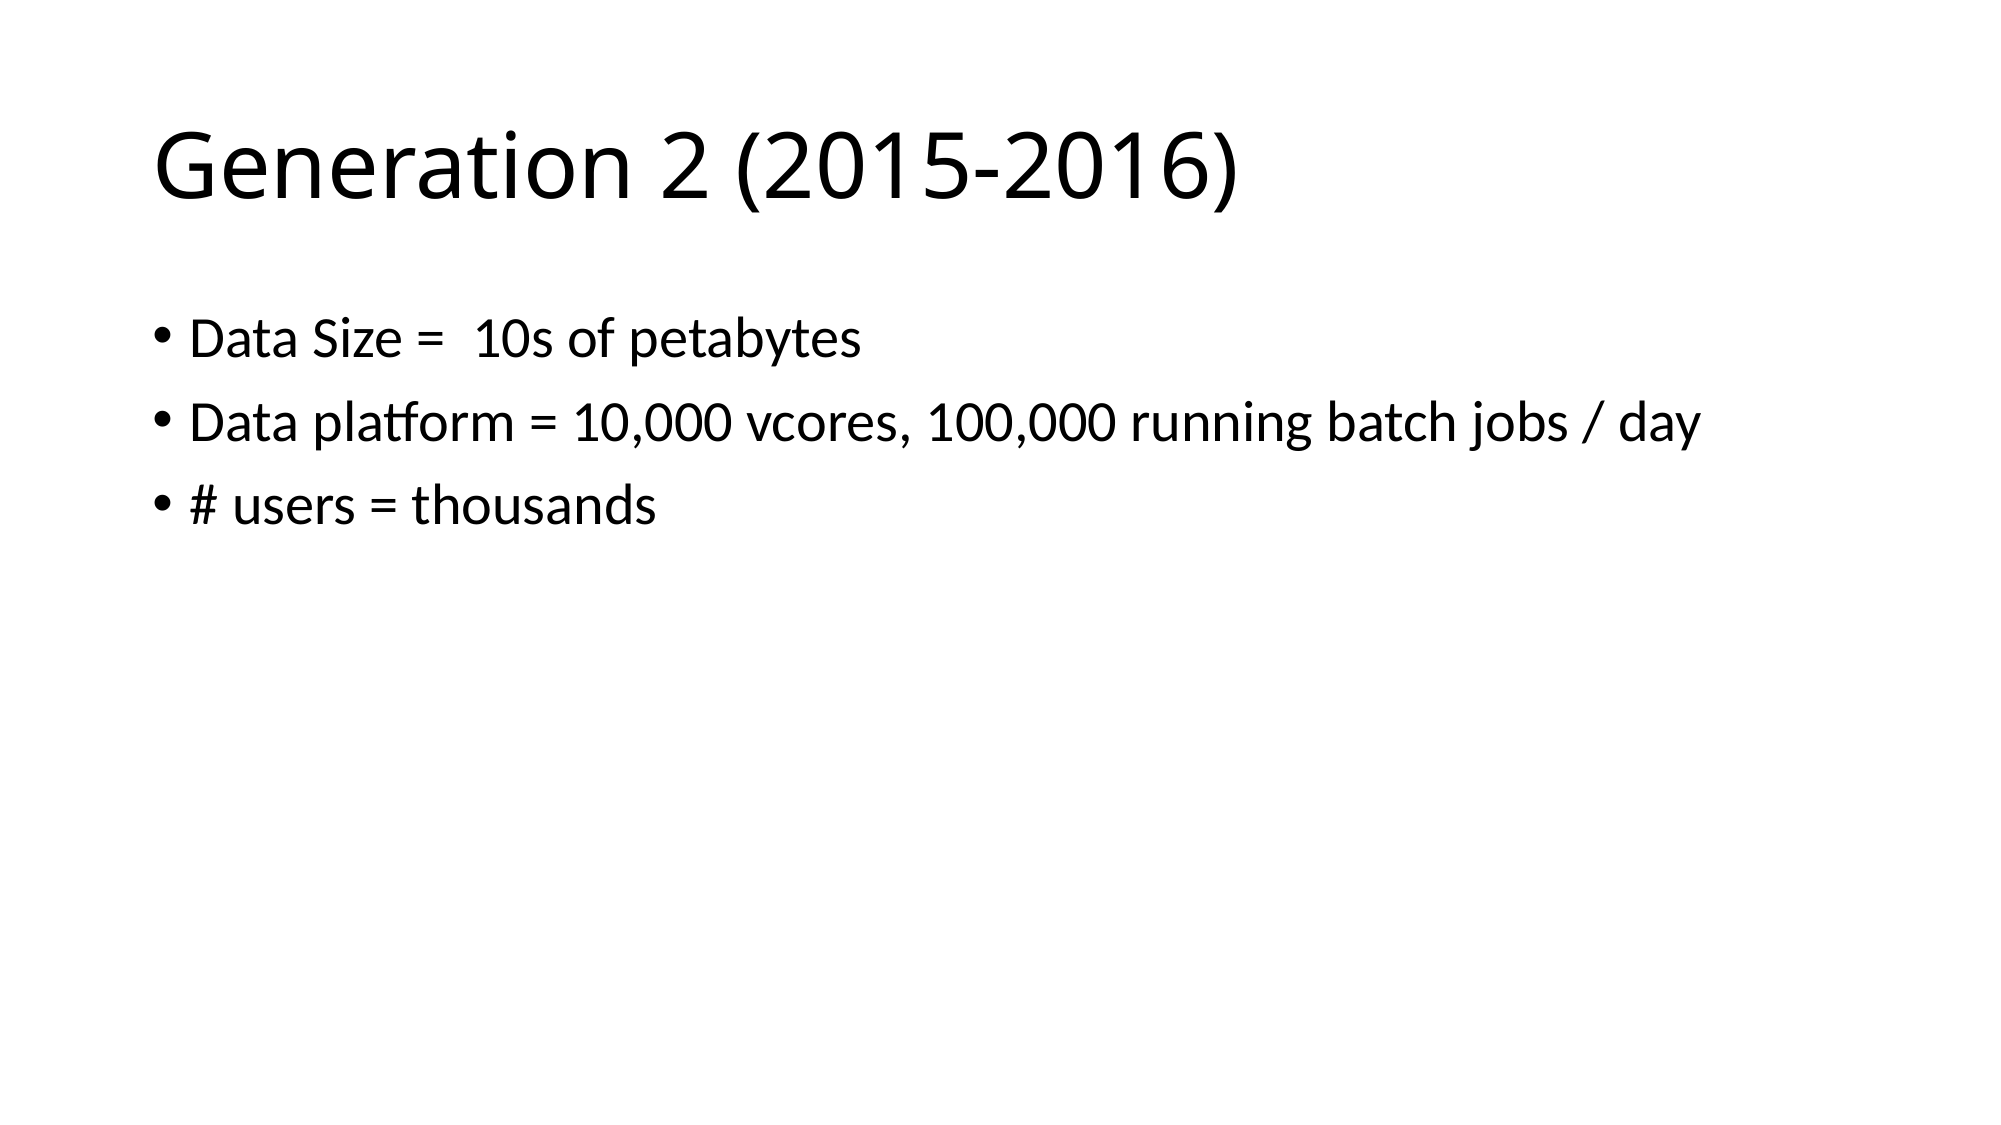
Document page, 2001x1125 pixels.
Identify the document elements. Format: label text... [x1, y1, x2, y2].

title Generation 2 (2015-2016) [137, 59, 1863, 278]
list Data Size = 10s of petabytes Data platform = 10,000 vcores, 100,000 running batch jobs / day # users = thousands [137, 299, 1863, 1014]
